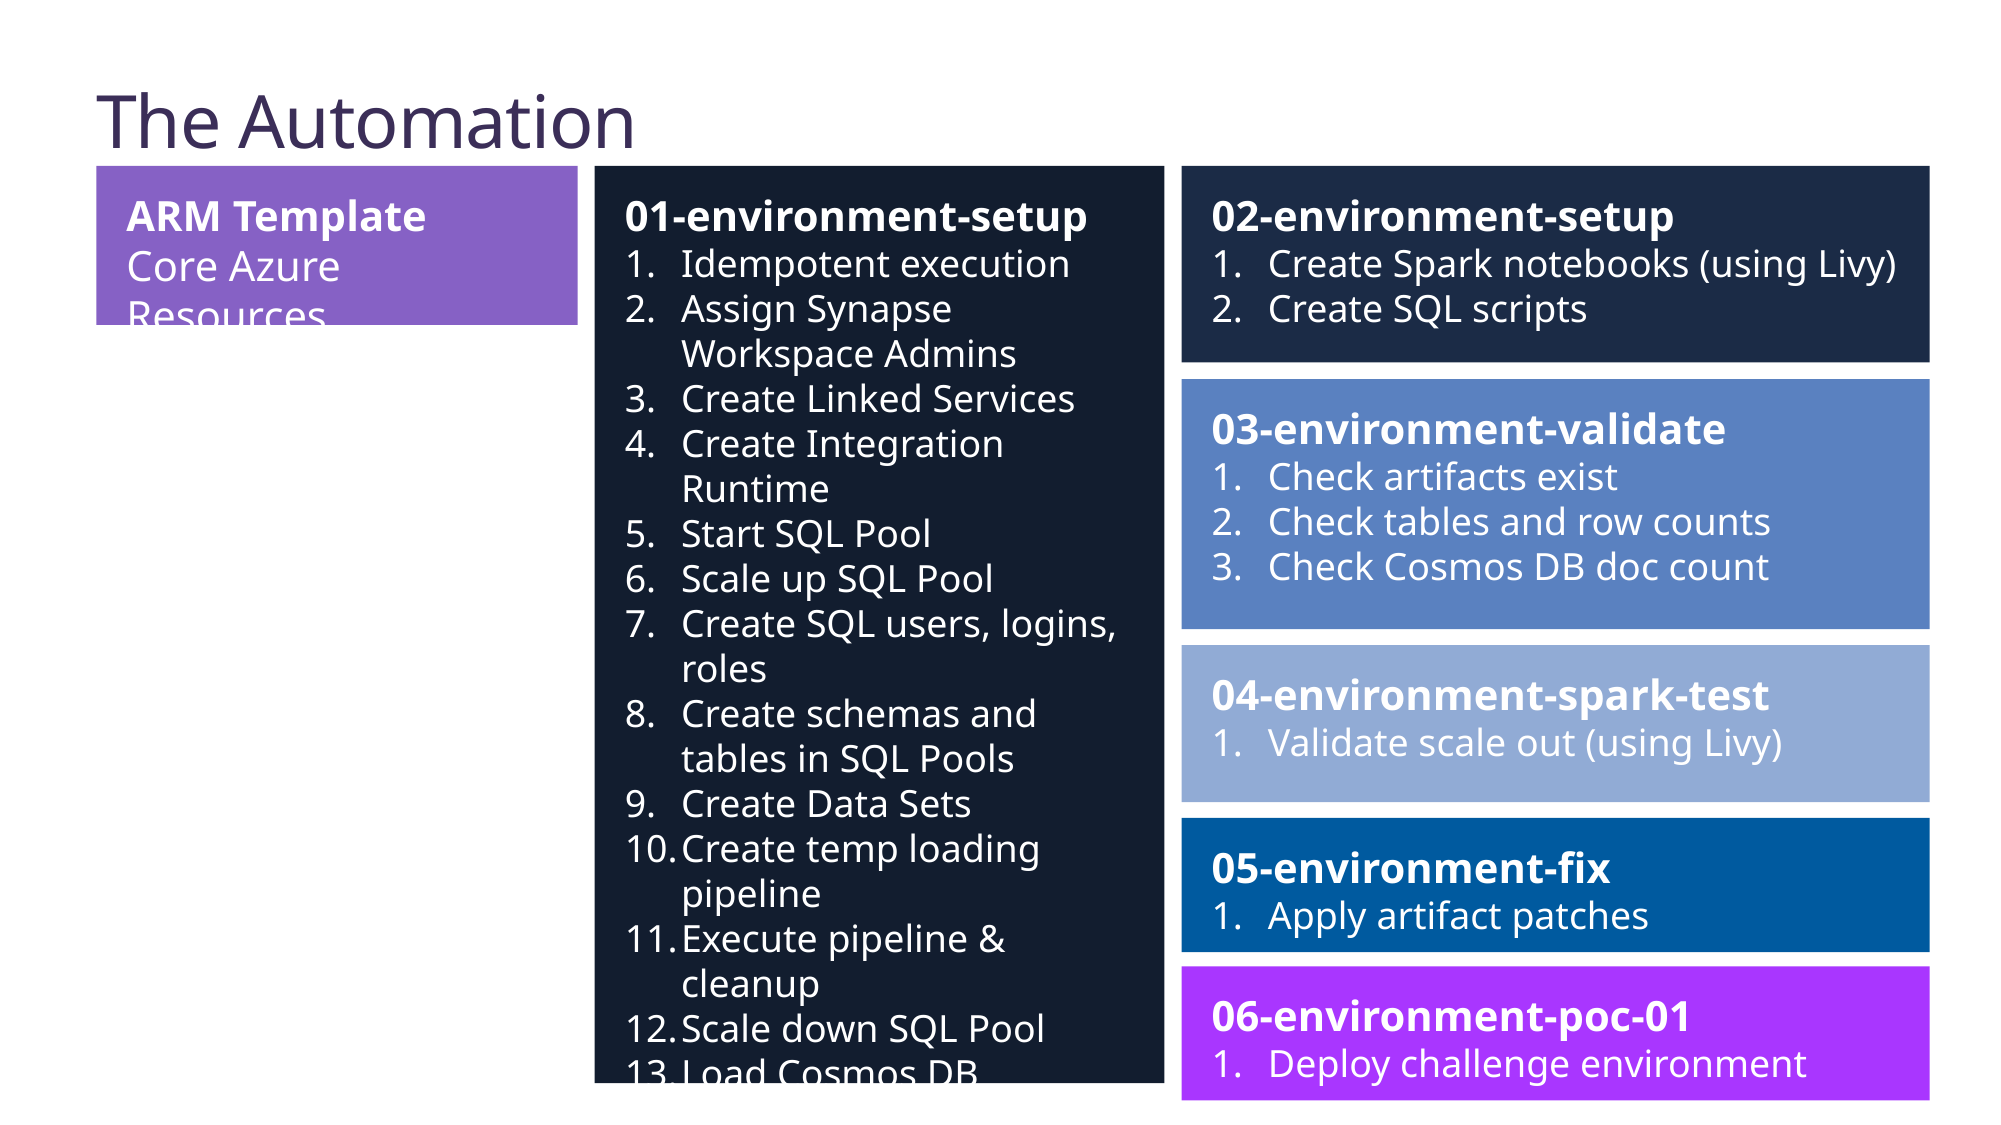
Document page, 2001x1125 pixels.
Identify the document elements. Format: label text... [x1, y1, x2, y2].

text_box 03-environment-validate Check artifacts exist Check tables and row counts Check Cosmos DB doc count [1181, 378, 1930, 630]
text_box 05-environment-fix Apply artifact patches [1181, 817, 1930, 953]
text_box 01-environment-setup Idempotent execution Assign Synapse Workspace Admins Create Linked Services Create Integration Runtime Start SQL Pool Scale up SQL Pool Create SQL users, logins, roles Create schemas and tables in SQL Pools Create Data Sets Create temp loading pipeline Execute pipeline & cleanup Scale down SQL Pool Load Cosmos DB [594, 165, 1165, 1084]
text_box ARM Template Core Azure Resources [96, 165, 578, 326]
text_box 06-environment-poc-01 Deploy challenge environment [1181, 965, 1930, 1101]
text_box 02-environment-setup Create Spark notebooks (using Livy) Create SQL scripts [1181, 165, 1930, 363]
text_box 04-environment-spark-test Validate scale out (using Livy) [1181, 644, 1930, 803]
title The Automation [96, 75, 1904, 166]
